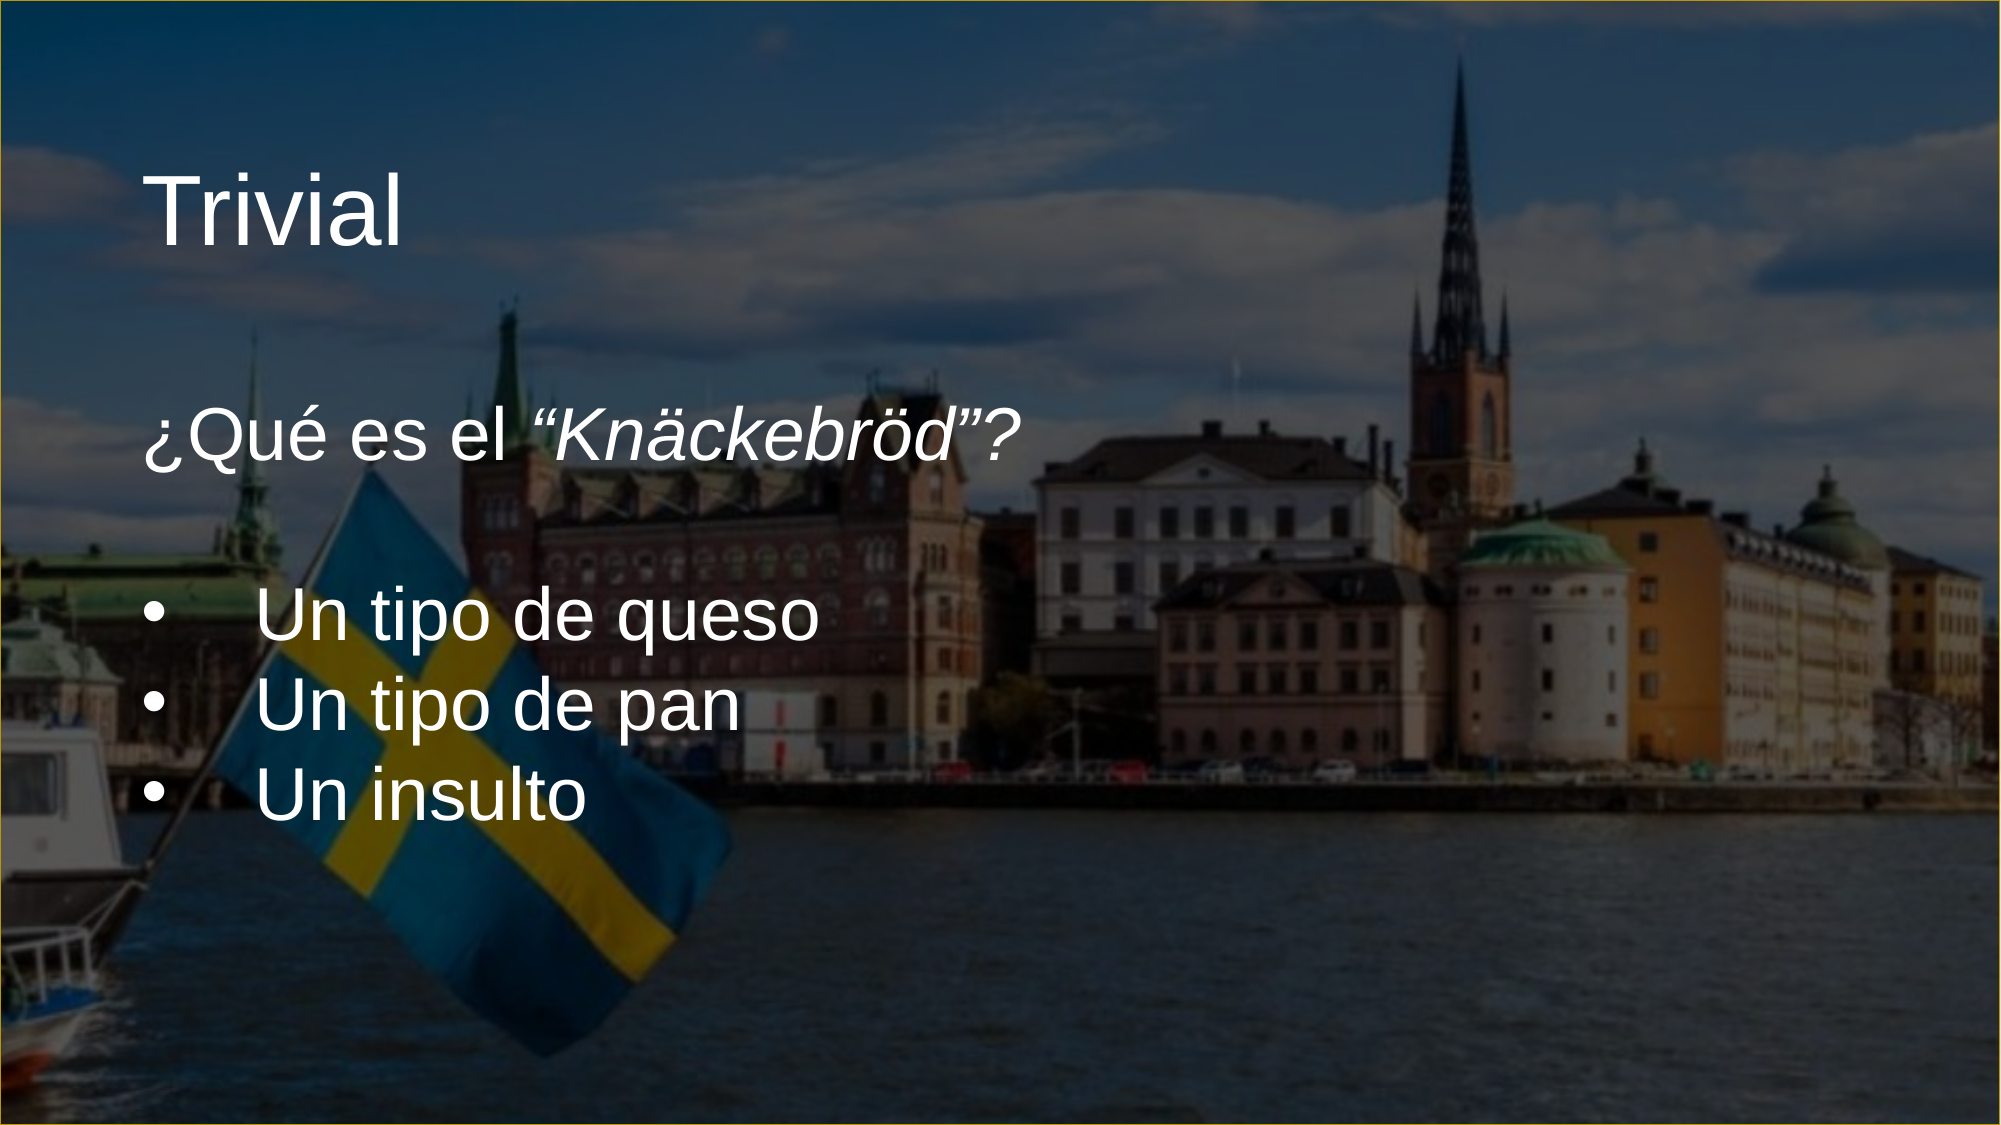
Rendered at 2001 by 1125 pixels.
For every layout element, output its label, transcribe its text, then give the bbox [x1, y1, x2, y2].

picture [1, 1, 1999, 1124]
text_box Trivial ¿Qué es el “Knäckebröd”? Un tipo de queso Un tipo de pan Un insulto [127, 138, 1900, 843]
